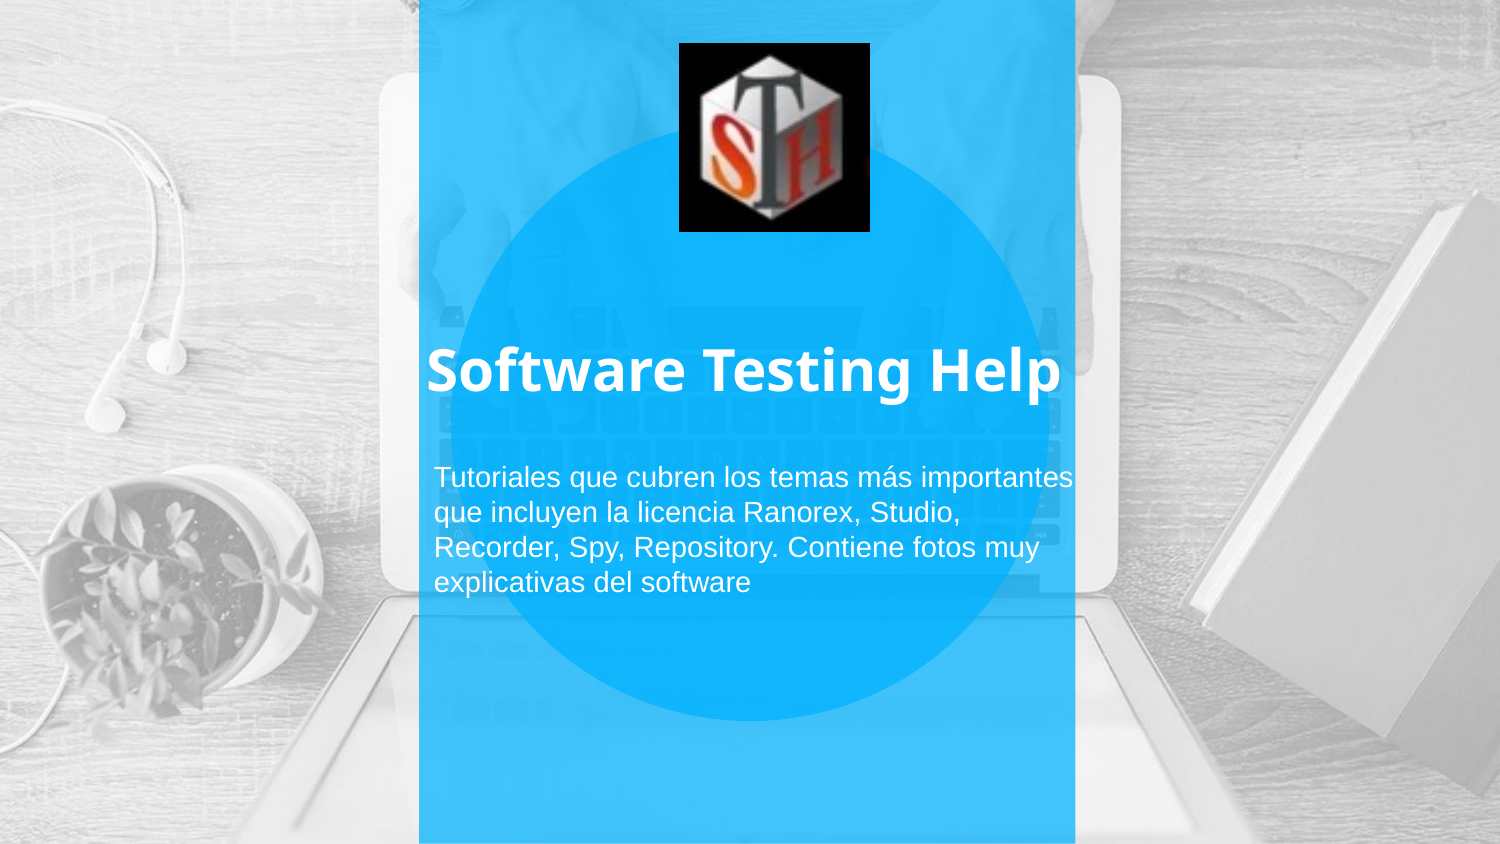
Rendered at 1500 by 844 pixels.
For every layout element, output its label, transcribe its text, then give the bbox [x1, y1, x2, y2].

title Software Testing Help [388, 44, 1101, 643]
text_box Tutoriales que cubren los temas más importantes que incluyen la licencia Ranorex, Studio, Recorder, Spy, Repository. Contiene fotos muy explicativas del software [419, 451, 1105, 641]
picture [678, 43, 870, 231]
text_box [419, 643, 1076, 844]
text_box [419, 0, 1076, 44]
